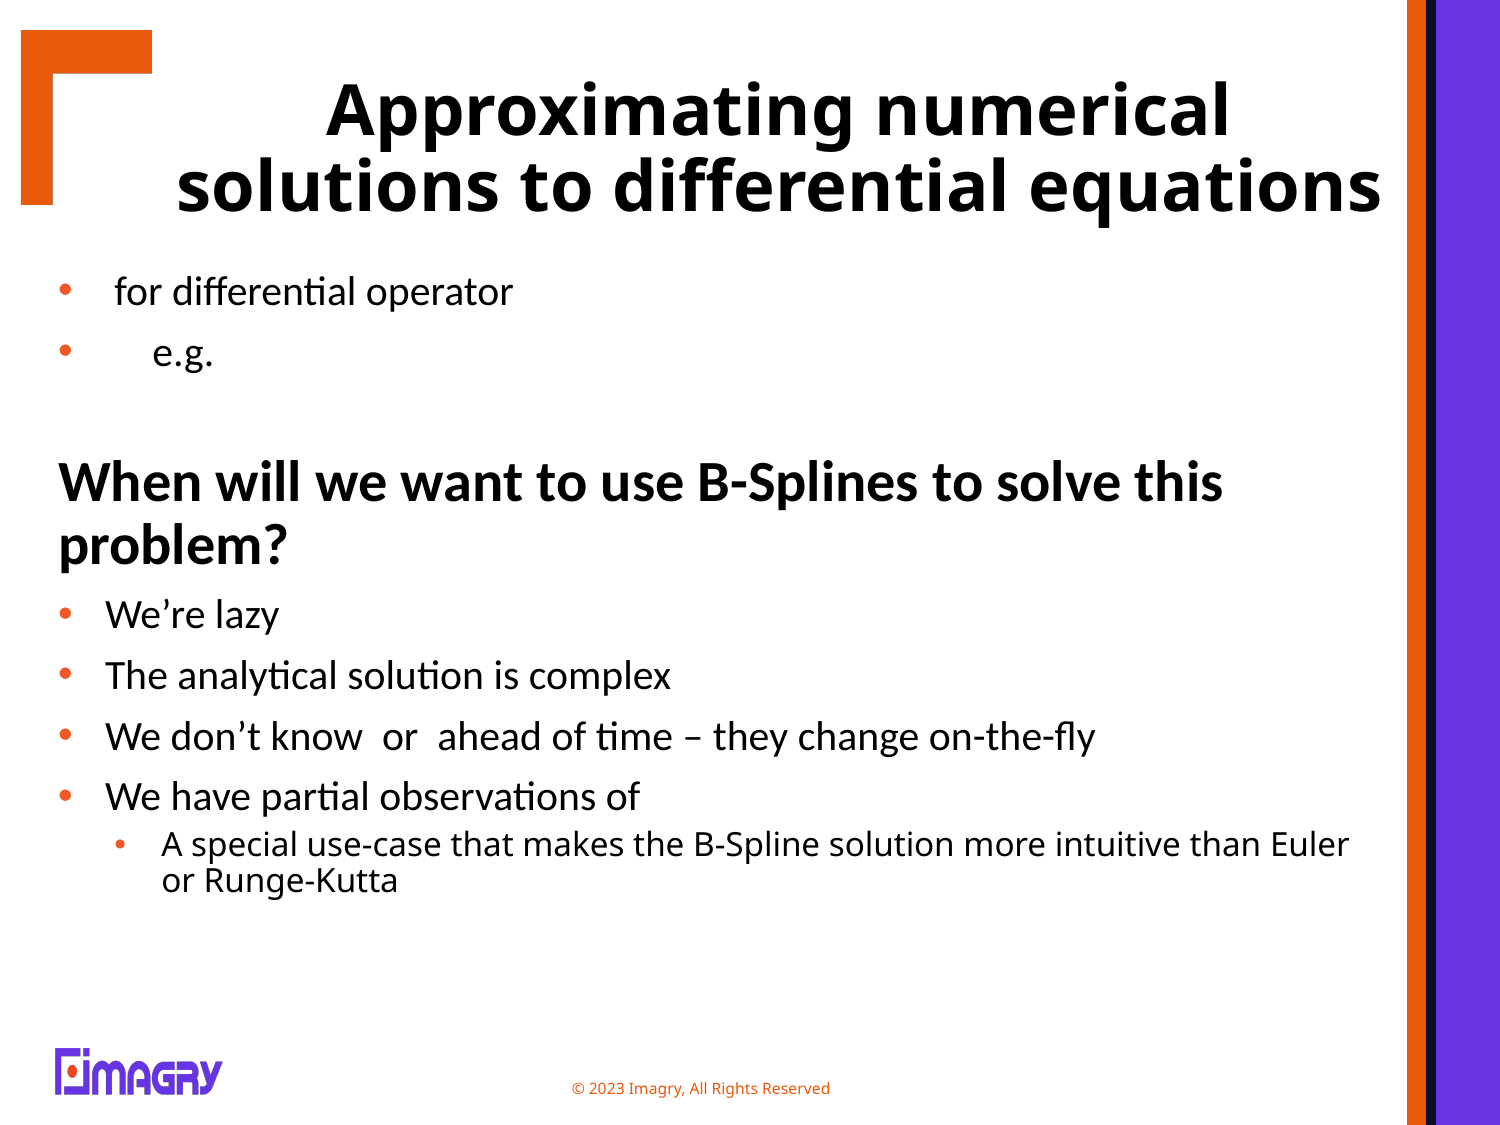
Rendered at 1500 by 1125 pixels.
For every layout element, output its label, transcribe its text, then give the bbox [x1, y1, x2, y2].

title Approximating numerical solutions to differential equations [161, 16, 1399, 235]
picture [20, 30, 152, 205]
picture [51, 1042, 228, 1103]
